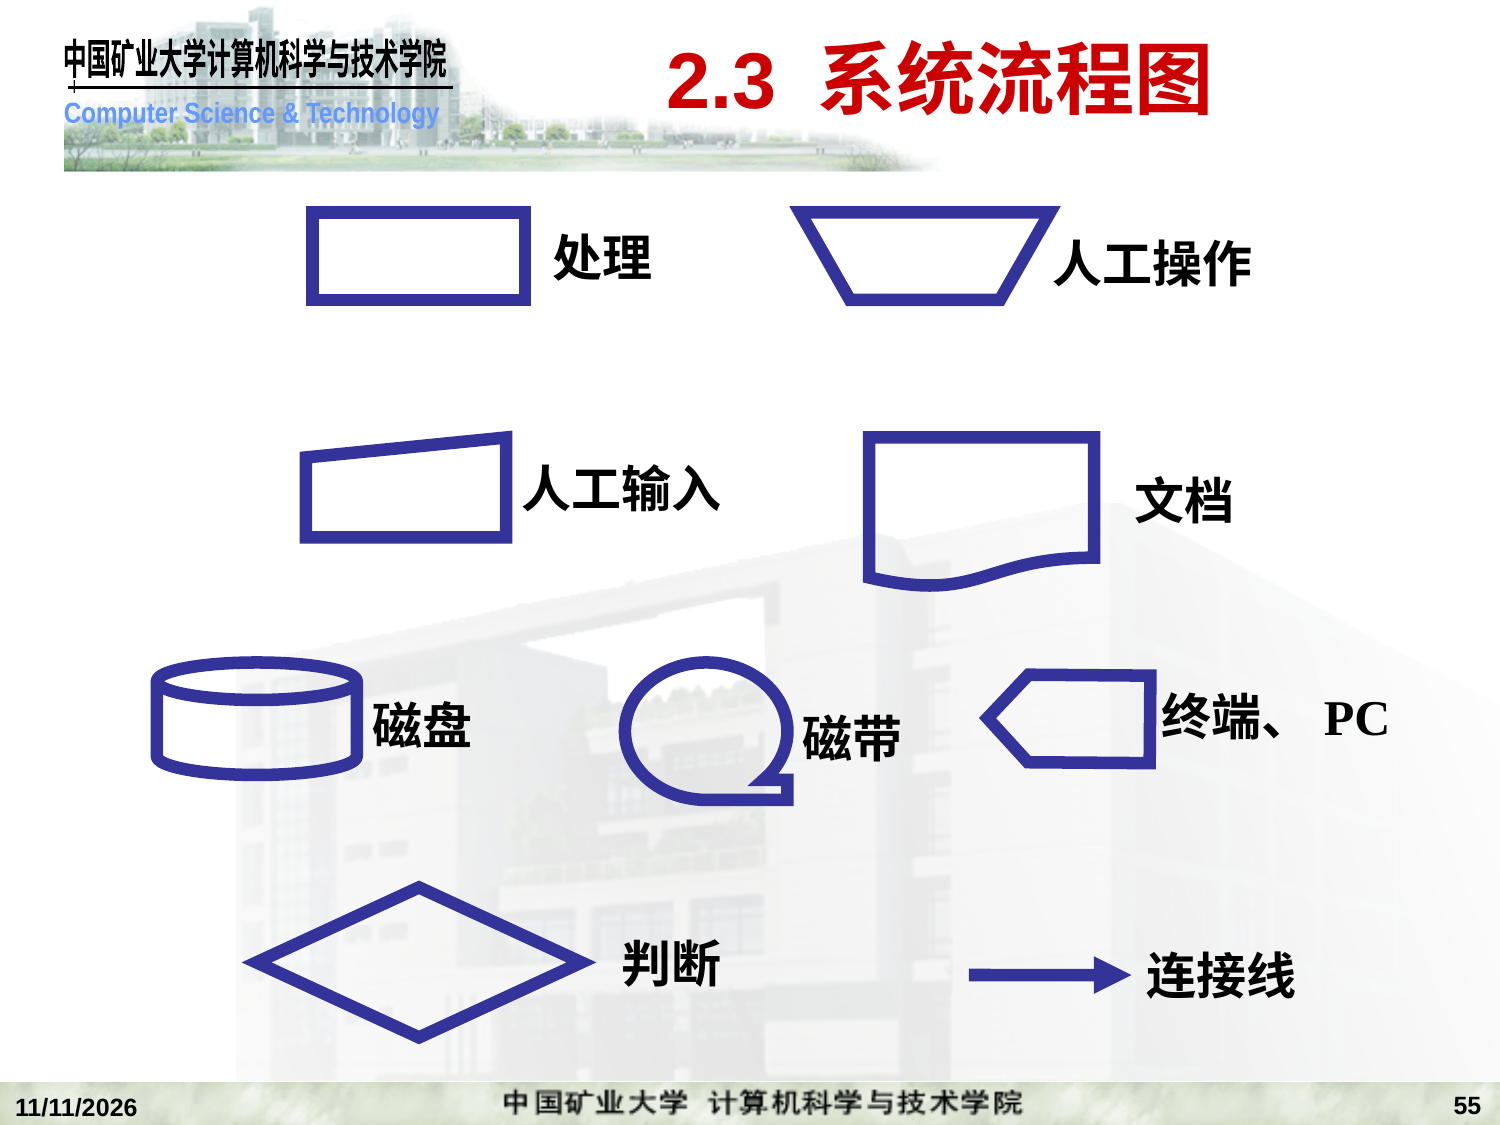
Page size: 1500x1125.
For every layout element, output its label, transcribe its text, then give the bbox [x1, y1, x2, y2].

title 2.3 系统流程图 [478, 14, 1402, 141]
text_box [305, 437, 738, 538]
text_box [256, 887, 738, 1038]
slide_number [0, 1083, 313, 1125]
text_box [624, 662, 919, 801]
picture [68, 51, 73, 59]
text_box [156, 662, 488, 776]
picture [64, 0, 954, 175]
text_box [968, 937, 1313, 1013]
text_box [799, 212, 1269, 301]
picture [0, 1082, 1364, 1125]
slide_number 55 [1364, 1082, 1500, 1125]
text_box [869, 437, 1251, 588]
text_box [312, 212, 669, 301]
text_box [987, 674, 1401, 763]
